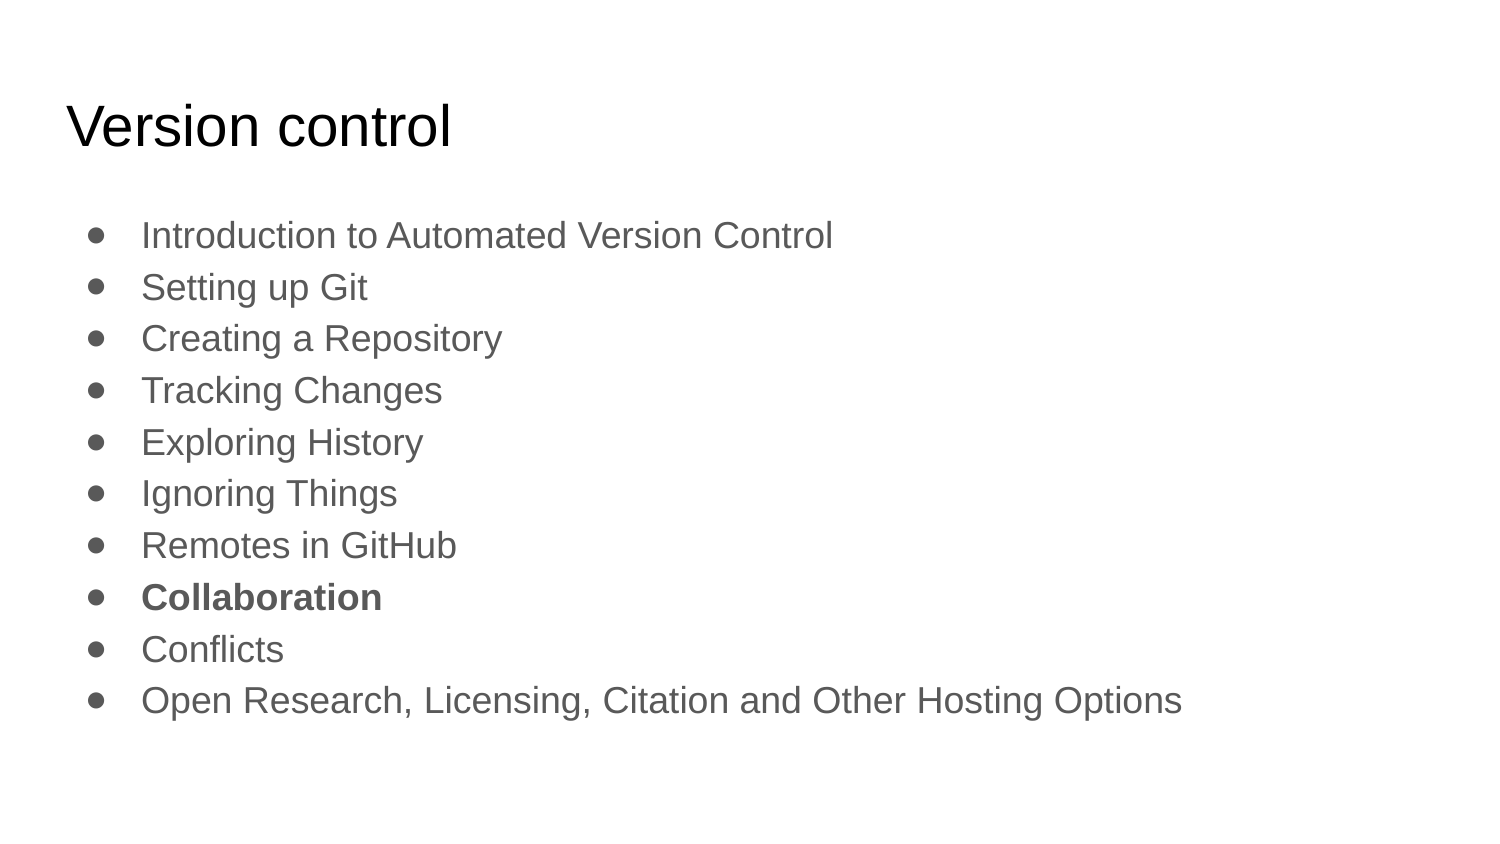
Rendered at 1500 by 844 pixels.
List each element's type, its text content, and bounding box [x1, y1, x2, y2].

list Introduction to Automated Version Control Setting up Git Creating a Repository Tracking Changes Exploring History Ignoring Things Remotes in GitHub Collaboration Conflicts Open Research, Licensing, Citation and Other Hosting Options [51, 189, 1449, 750]
title Version control [51, 72, 1449, 167]
